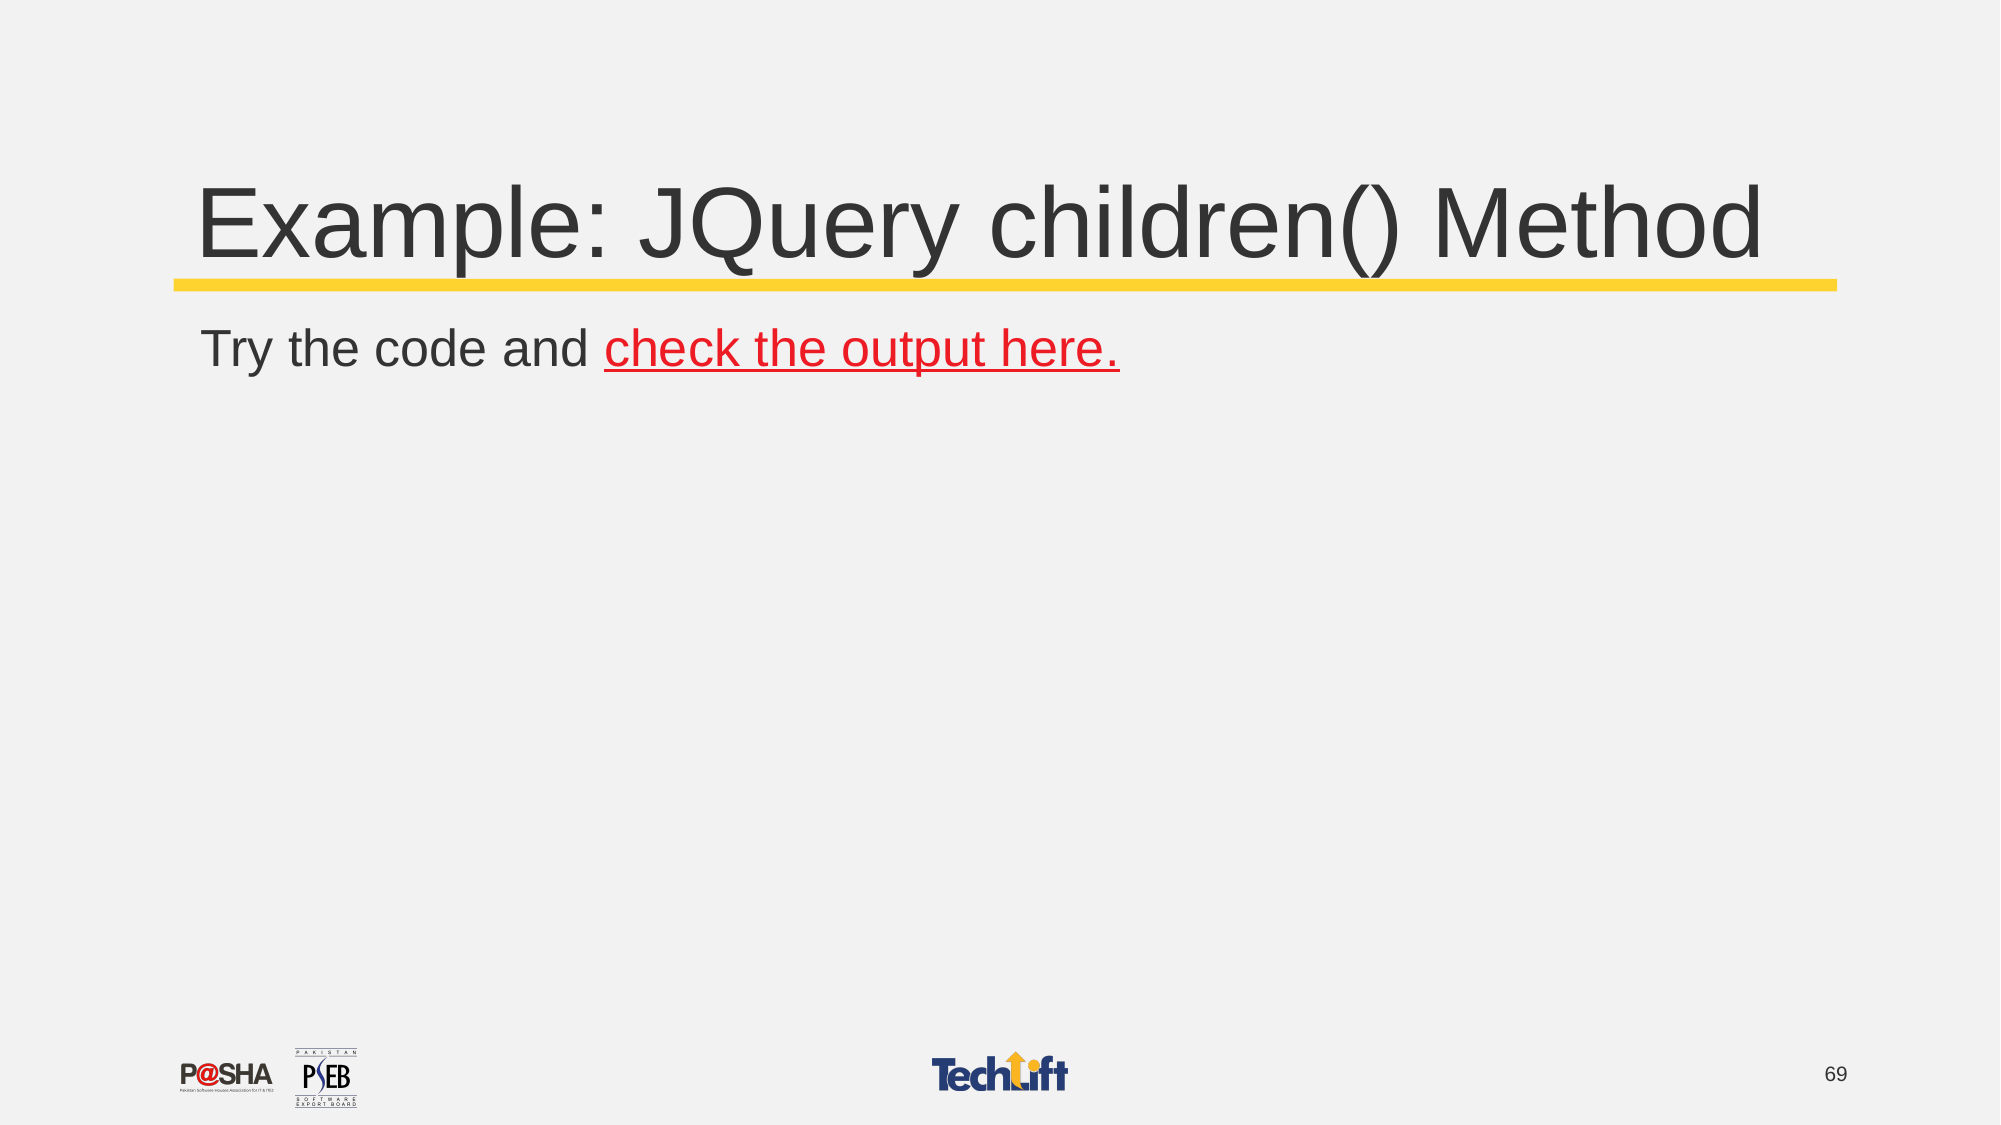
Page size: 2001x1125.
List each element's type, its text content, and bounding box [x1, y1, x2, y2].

picture [180, 1063, 274, 1093]
slide_number 69 [1412, 1042, 1863, 1103]
title Example: JQuery children() Method [180, 47, 1883, 285]
picture [932, 1051, 1068, 1091]
picture [295, 1048, 357, 1108]
list Try the code and check the output here. [200, 314, 1771, 407]
